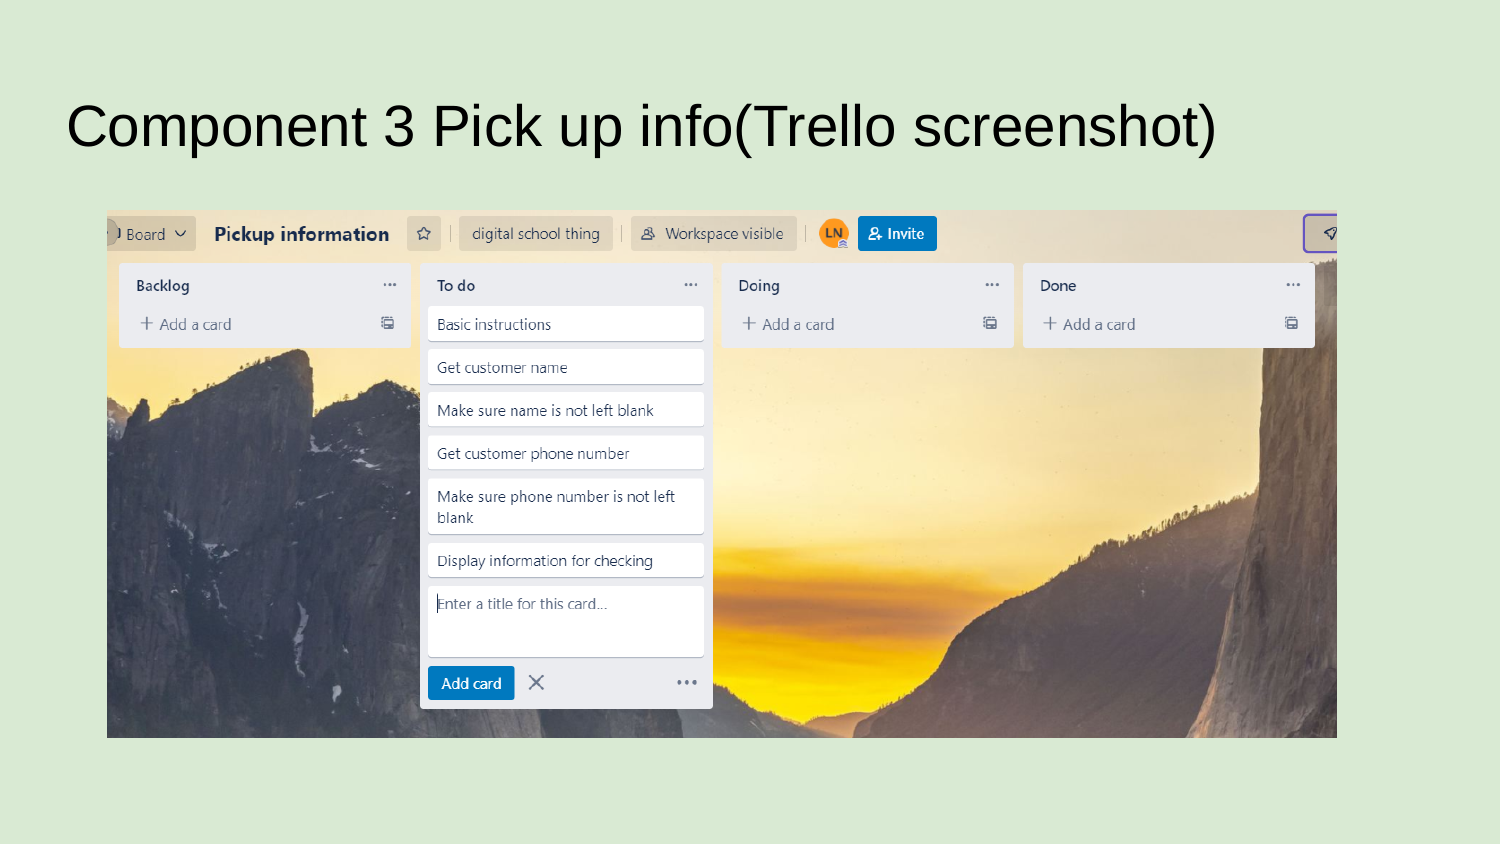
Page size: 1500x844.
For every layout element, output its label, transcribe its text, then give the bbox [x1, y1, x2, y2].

picture [106, 209, 1337, 739]
title Component 3 Pick up info(Trello screenshot) [51, 72, 1449, 167]
